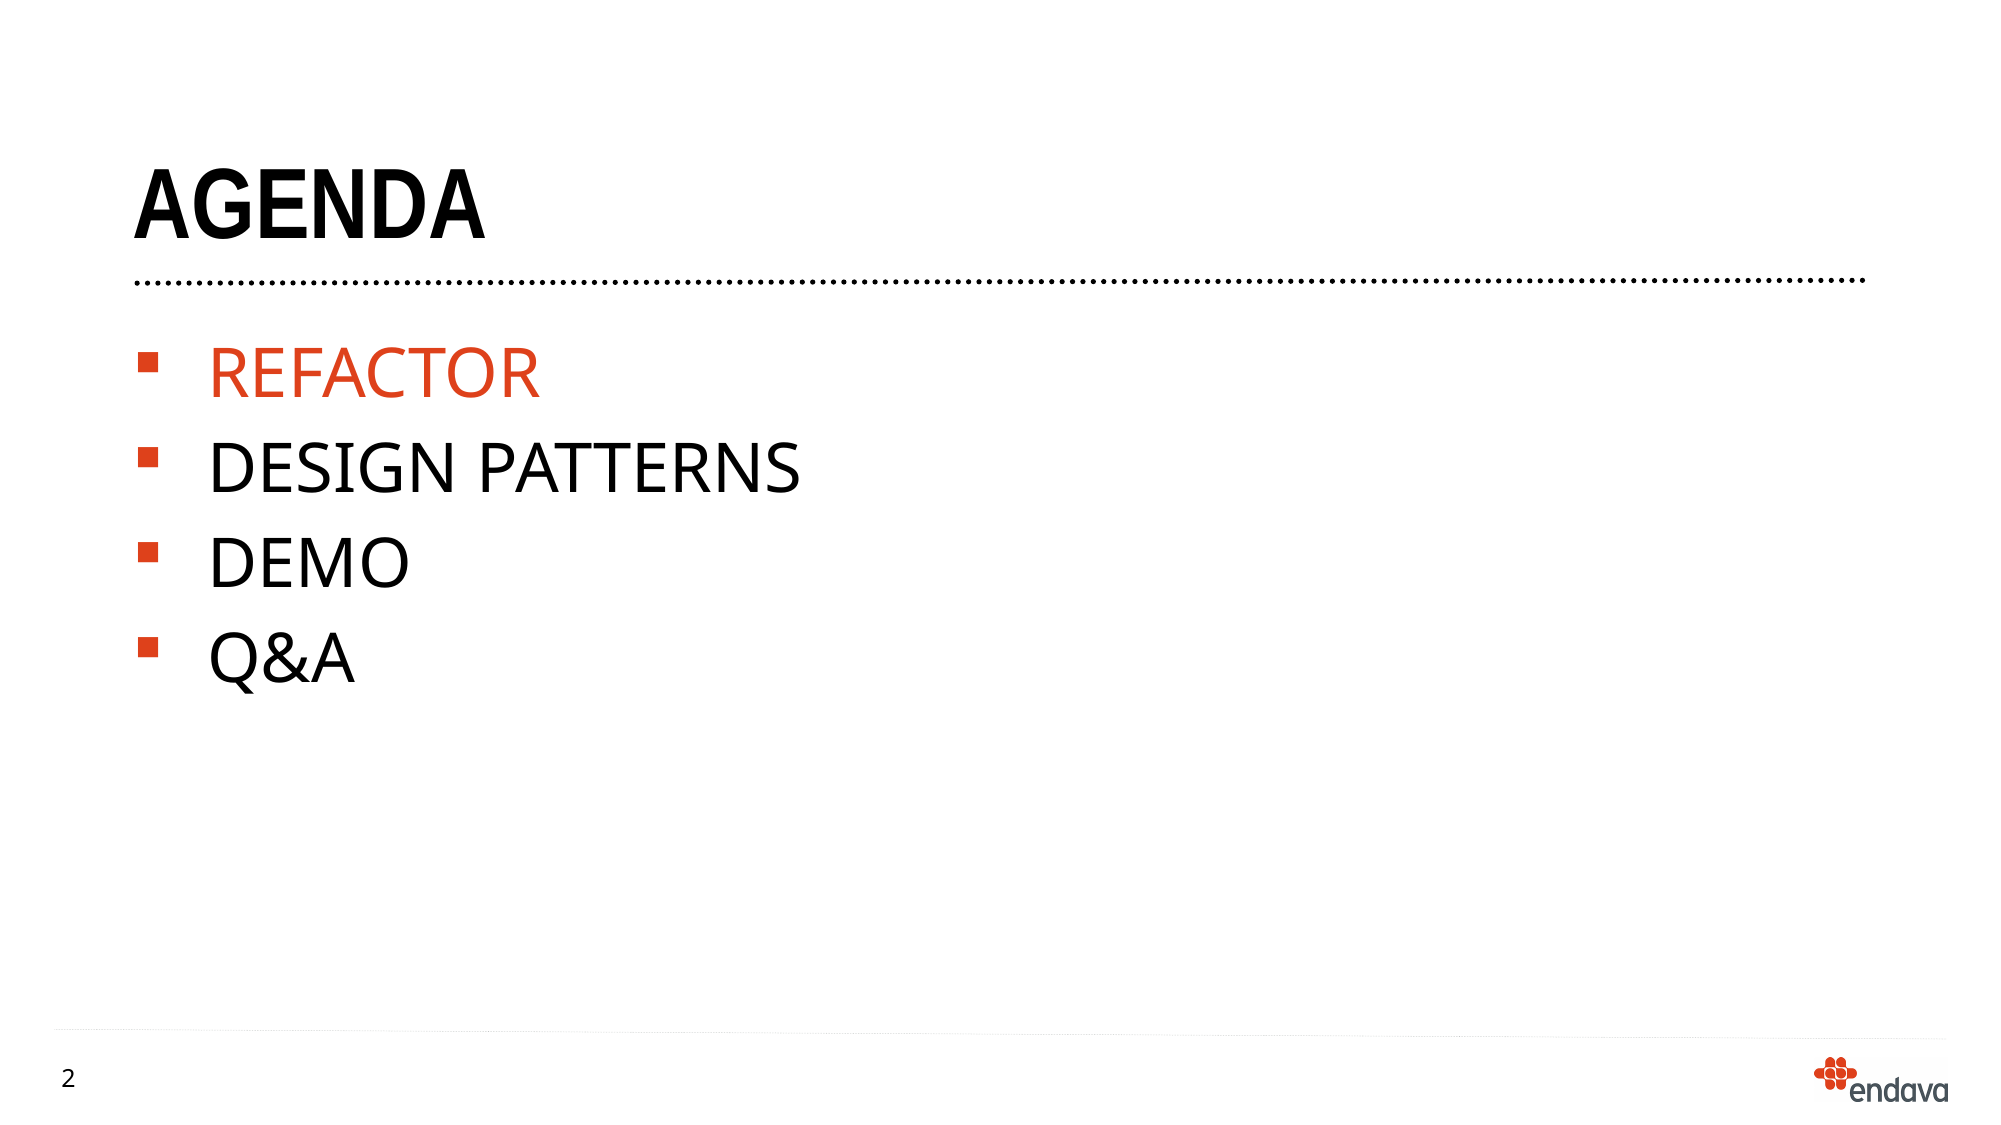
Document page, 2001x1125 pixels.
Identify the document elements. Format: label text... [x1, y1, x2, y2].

title agenda [132, 163, 819, 272]
list refactor Design patterns demo Q&A [132, 330, 1721, 977]
picture [1814, 1057, 1948, 1102]
